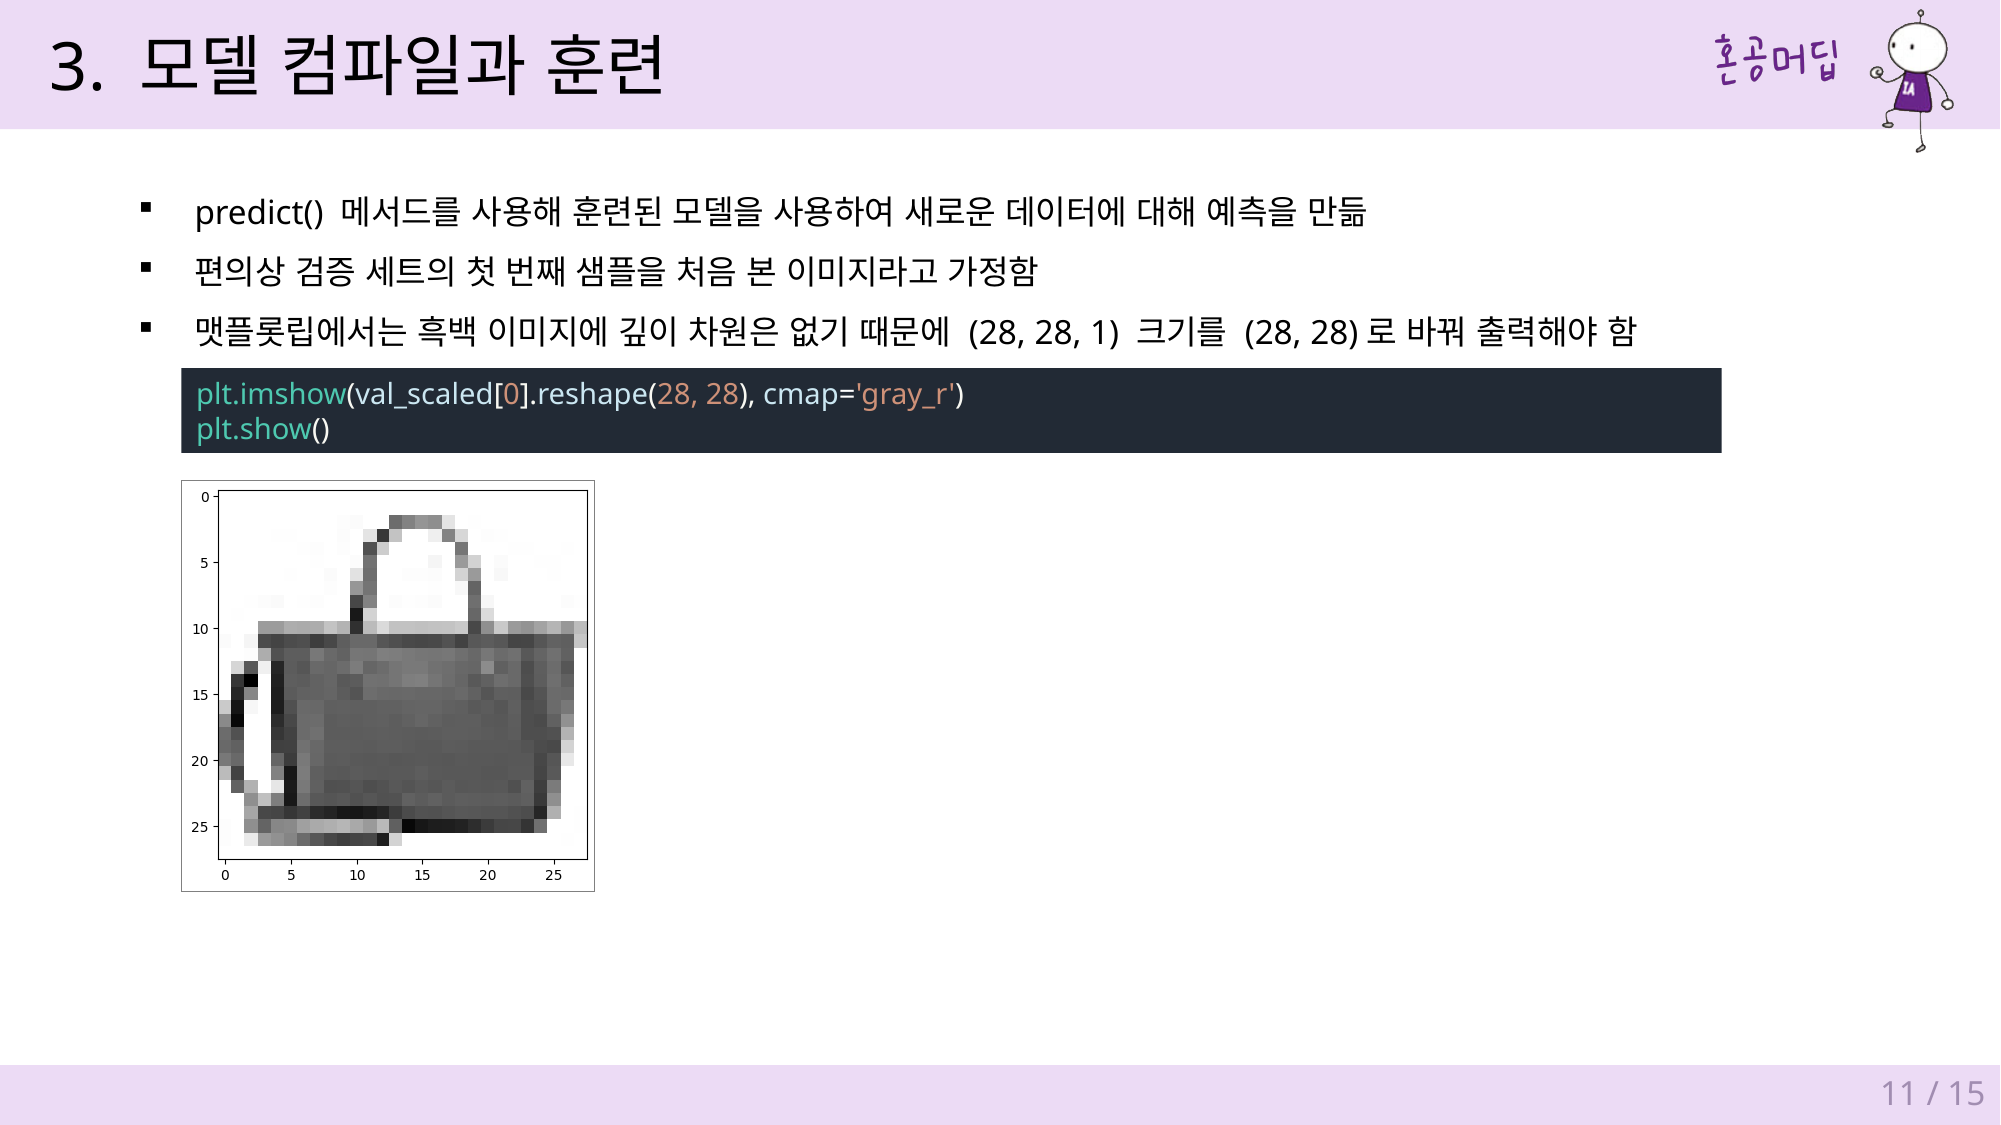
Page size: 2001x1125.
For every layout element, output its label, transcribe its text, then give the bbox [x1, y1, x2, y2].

picture [1868, 7, 1956, 155]
picture [181, 480, 595, 892]
picture [1710, 0, 1841, 130]
text_box plt.imshow(val_scaled[0].reshape(28, 28), cmap='gray_r') plt.show() [181, 368, 1722, 453]
text_box predict() 메서드를 사용해 훈련된 모델을 사용하여 새로운 데이터에 대해 예측을 만듦 편의상 검증 세트의 첫 번째 샘플을 처음 본 이미지라고 가정함 맷플롯립에서는 흑백 이미지에 깊이 차원은 없기 때문에 (28, 28, 1) 크기를 (28, 28)로 바꿔 출력해야 함 [123, 164, 1654, 359]
slide_number 11 / 15 [1550, 1065, 2000, 1125]
text_box 3. 모델 컴파일과 훈련 [34, 16, 684, 112]
